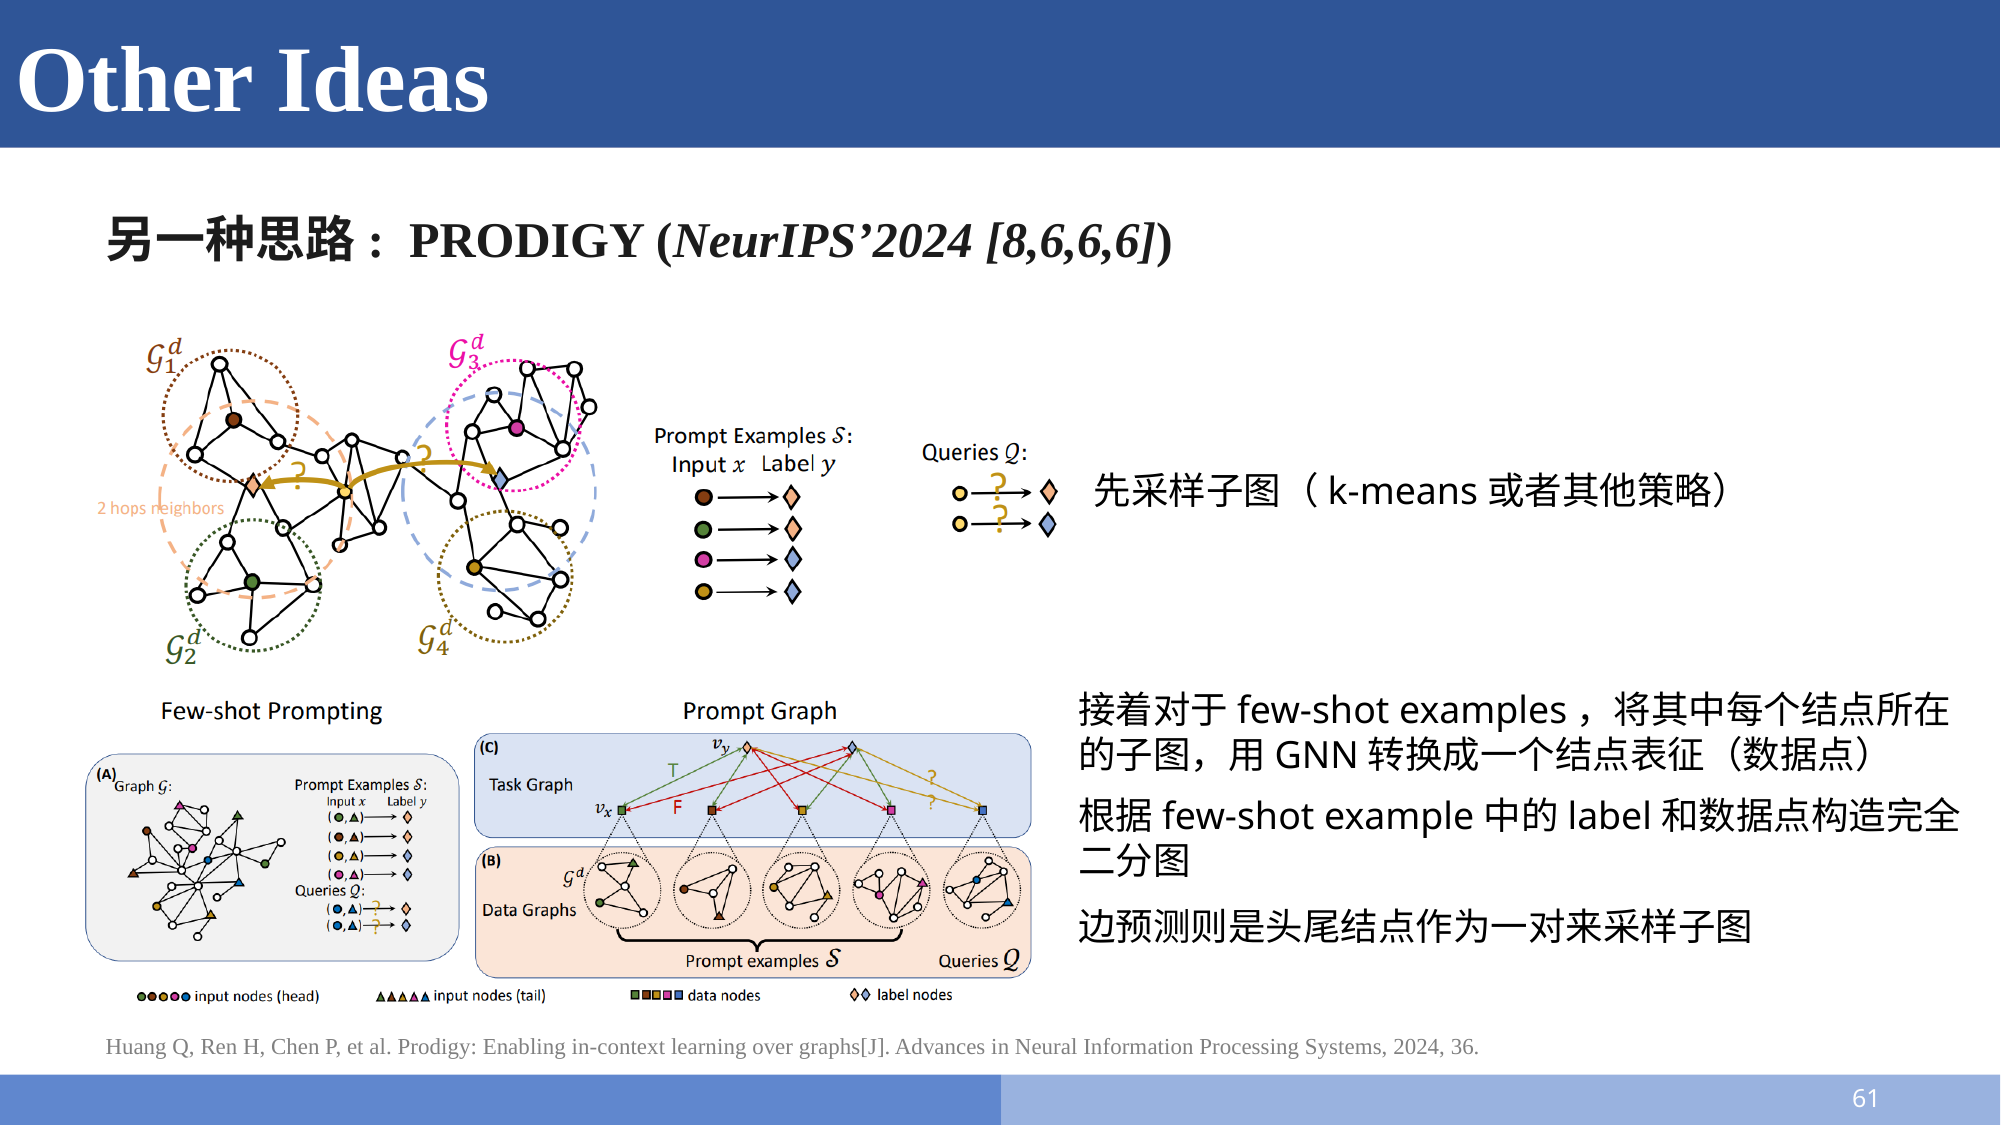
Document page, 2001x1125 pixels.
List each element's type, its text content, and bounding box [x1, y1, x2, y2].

text_box 接着对于few-shot examples，将其中每个结点所在的子图，用GNN转换成一个结点表征（数据点） [1063, 678, 1985, 784]
text_box 另一种思路: PRODIGY (NeurIPS’2024 [8,6,6,6]) [90, 200, 1302, 275]
picture [62, 311, 1080, 669]
text_box 先采样子图（k-means或者其他策略） [1080, 459, 2000, 520]
picture [55, 683, 1064, 1009]
title Other Ideas [0, 0, 2000, 148]
slide_number 61 [1775, 1077, 1881, 1123]
text_box 根据few-shot example中的label和数据点构造完全二分图 [1064, 784, 1985, 890]
text_box Huang Q, Ren H, Chen P, et al. Prodigy: Enabling in-context learning over graphs[J]. Advances in Neural Information Processing Systems, 2024, 36. [90, 1024, 2000, 1067]
text_box 边预测则是头尾结点作为一对来采样子图 [1064, 895, 1985, 956]
